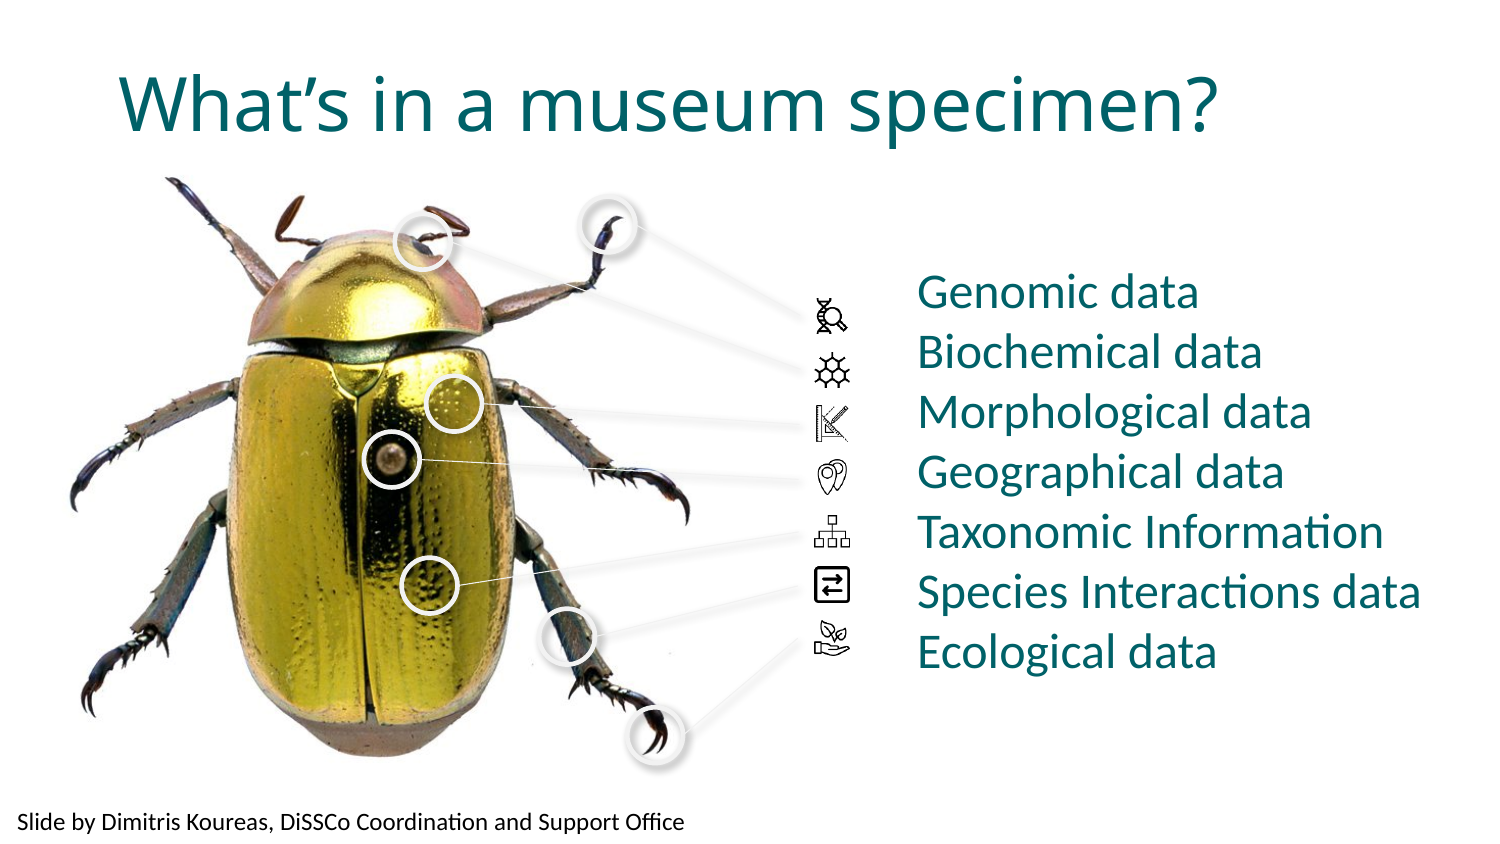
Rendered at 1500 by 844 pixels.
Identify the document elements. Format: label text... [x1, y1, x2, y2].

title What’s in a museum specimen? [103, 44, 1397, 169]
text_box Slide by Dimitris Koureas, DiSSCo Coordination and Support Office [2, 798, 702, 843]
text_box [46, 126, 850, 815]
text_box Genomic data Biochemical data Morphological data Geographical data Taxonomic Information Species Interactions data Ecological data [902, 251, 1451, 686]
